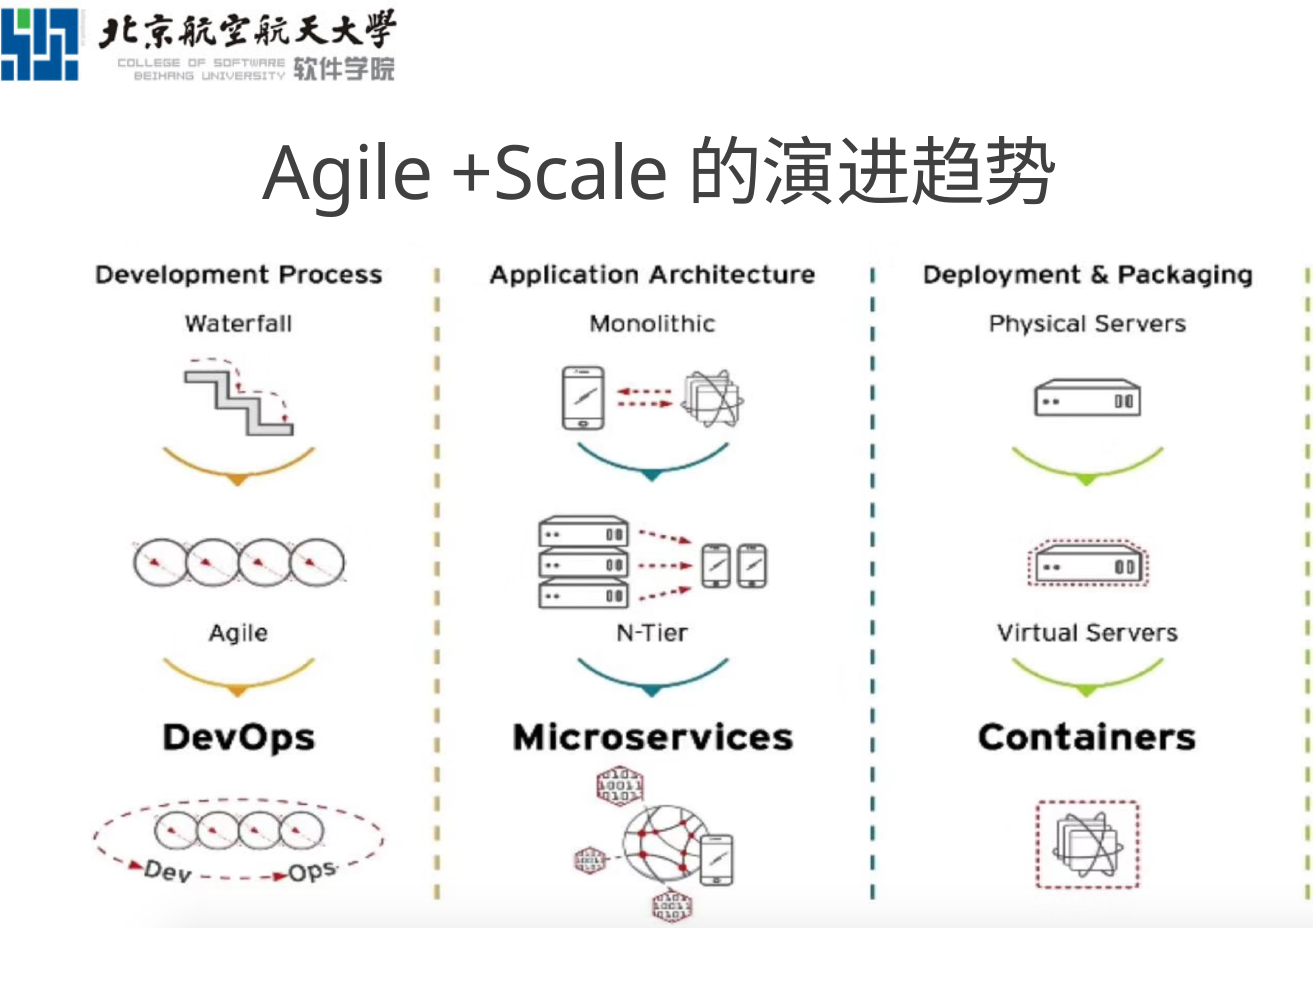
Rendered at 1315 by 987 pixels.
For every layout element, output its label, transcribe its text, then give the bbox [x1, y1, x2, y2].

picture [0, 0, 398, 82]
picture [62, 222, 1313, 928]
title Agile +Scale的演进趋势 [118, 103, 1204, 219]
